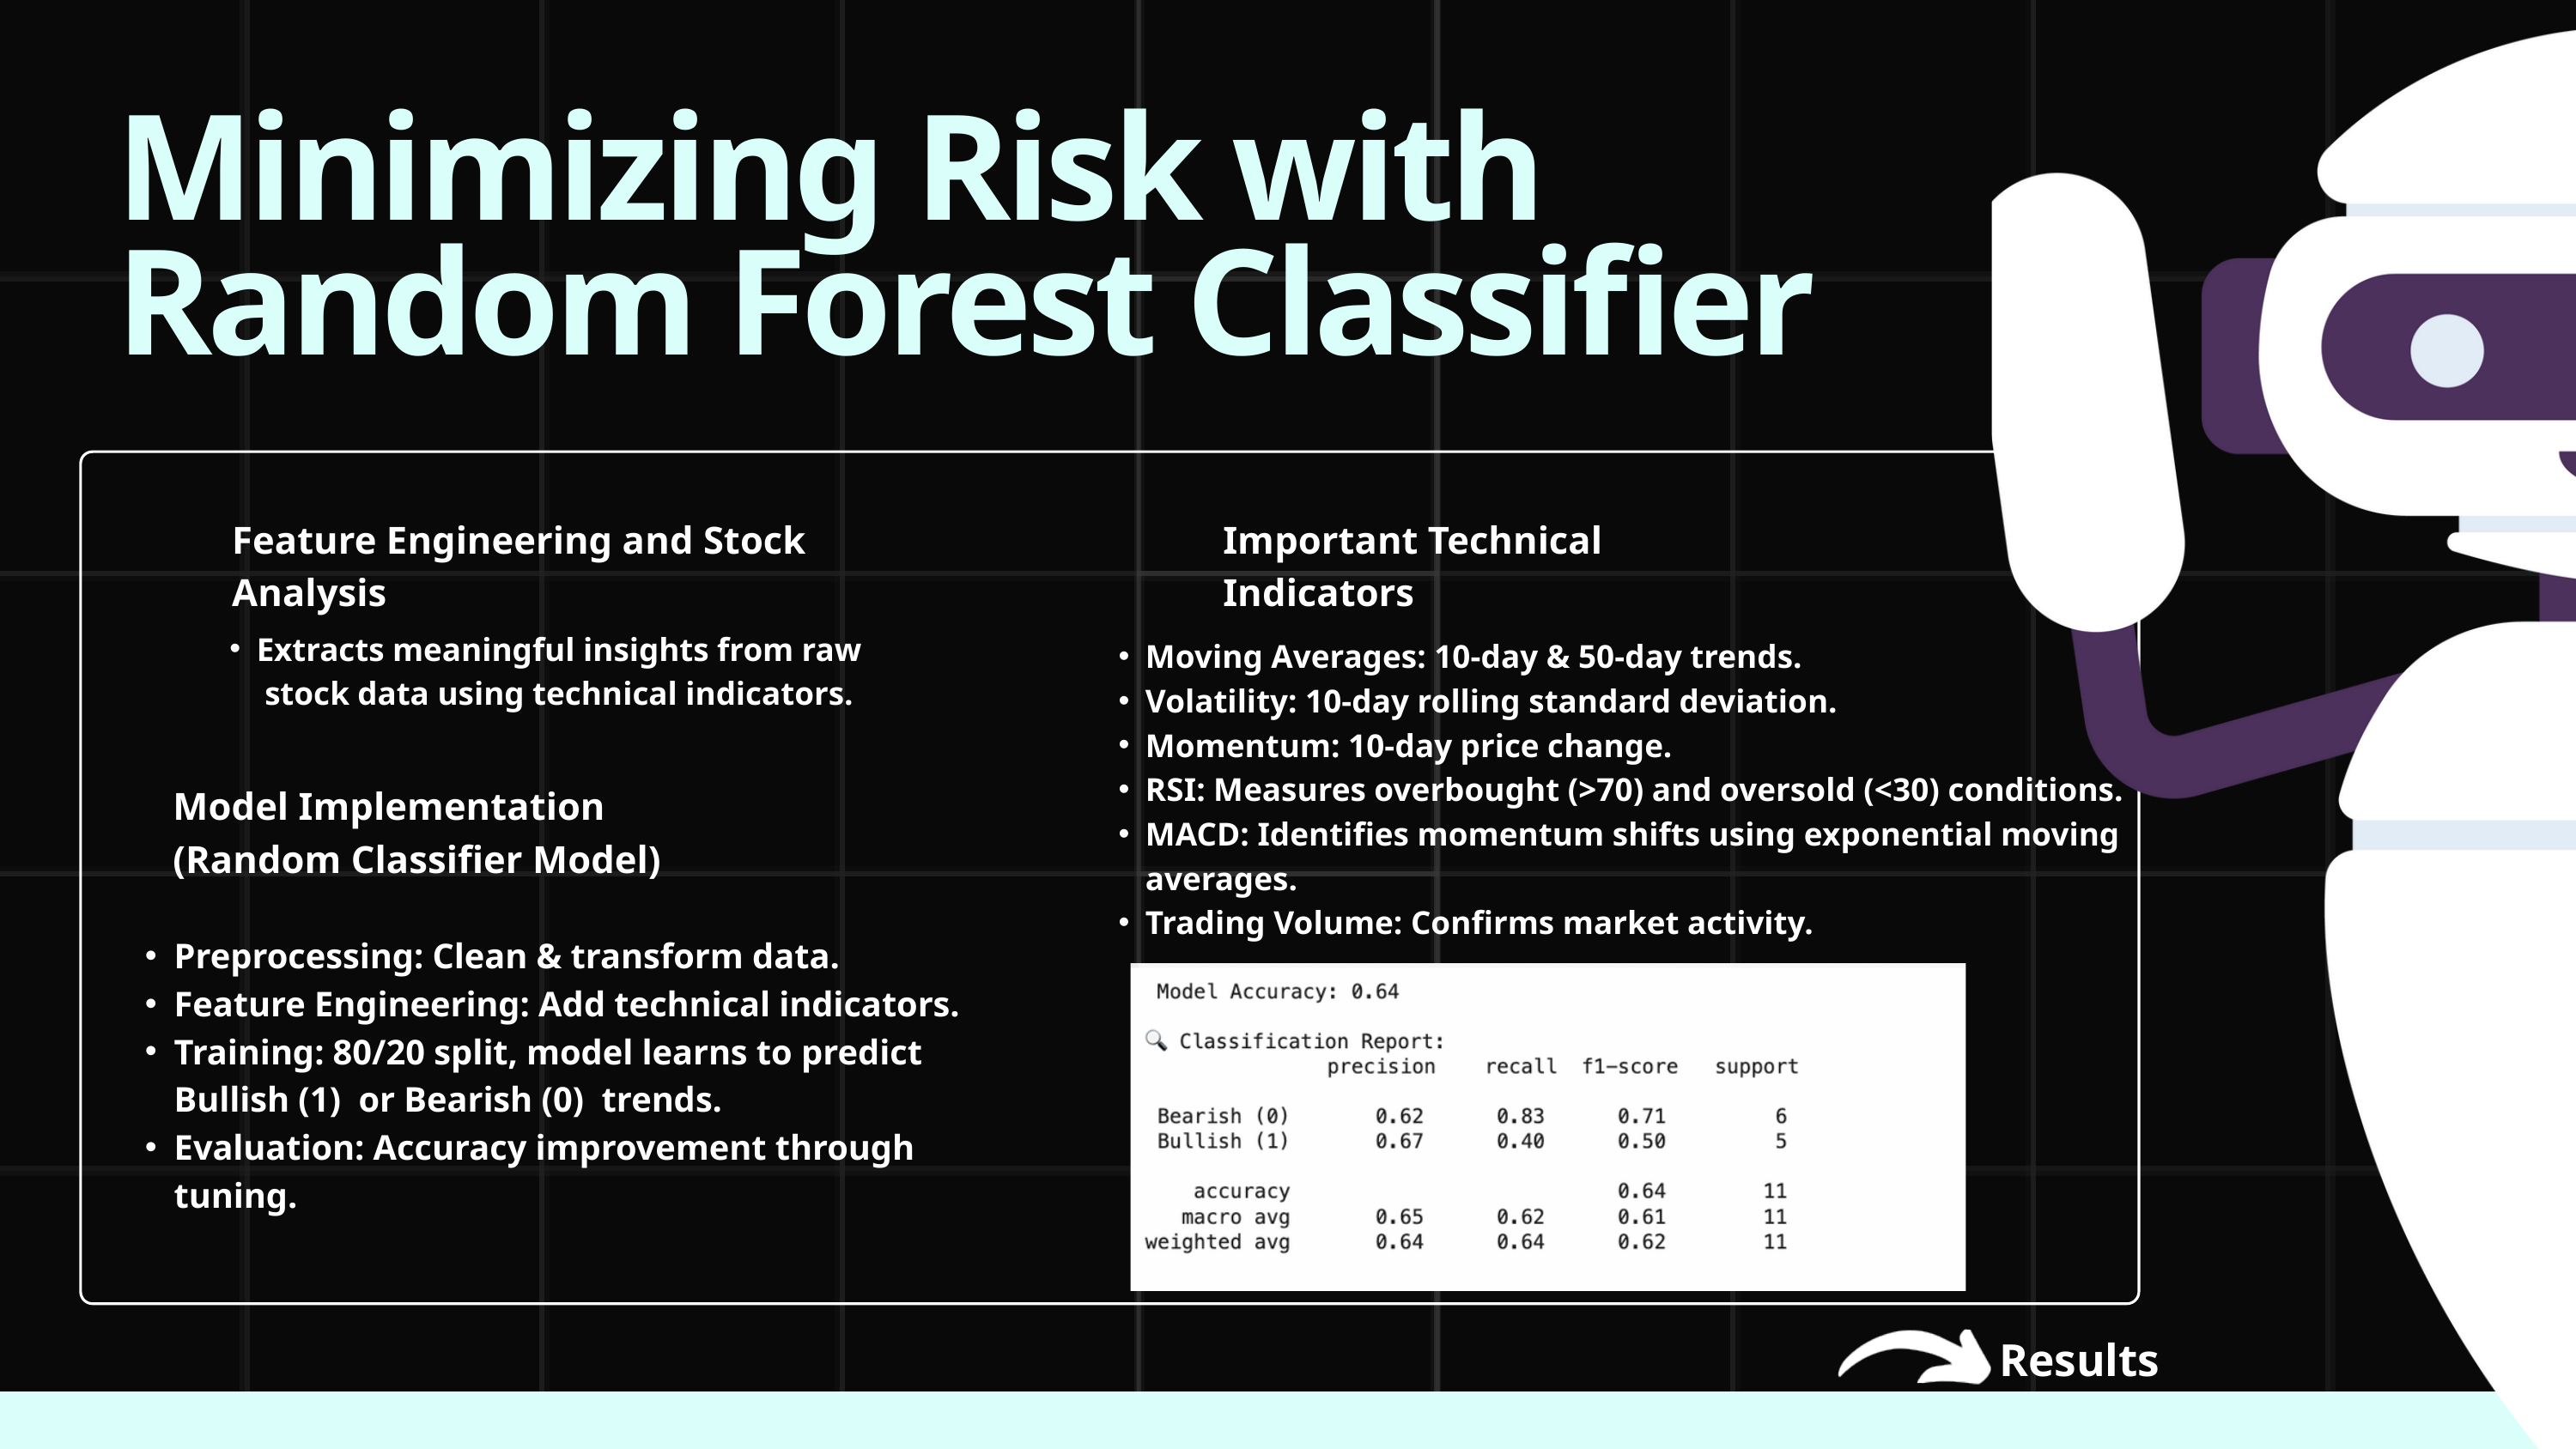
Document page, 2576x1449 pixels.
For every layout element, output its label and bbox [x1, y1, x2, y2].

text_box [0, 1391, 2576, 1449]
text_box [0, 0, 2576, 1390]
text_box [80, 451, 2140, 1304]
